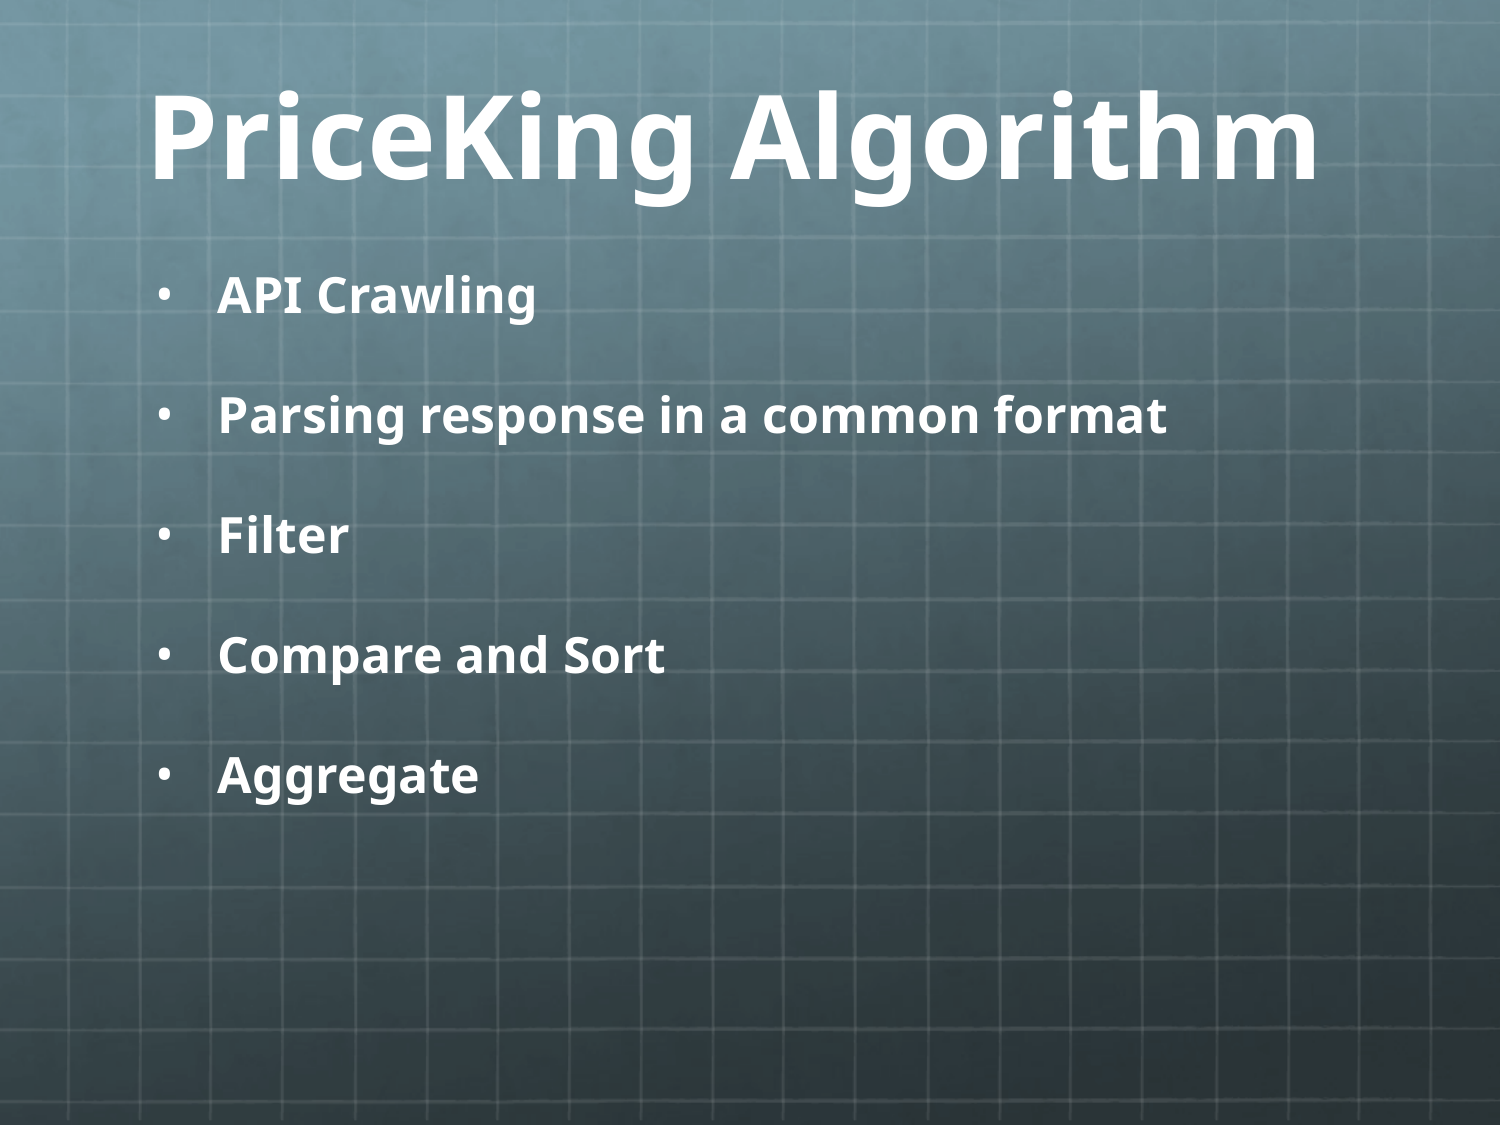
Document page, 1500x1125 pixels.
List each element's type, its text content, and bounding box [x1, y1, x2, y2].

picture [0, 0, 1500, 1125]
list API Crawling Parsing response in a common format Filter Compare and Sort Aggregate [127, 248, 1372, 958]
title PriceKing Algorithm [127, 17, 1372, 248]
